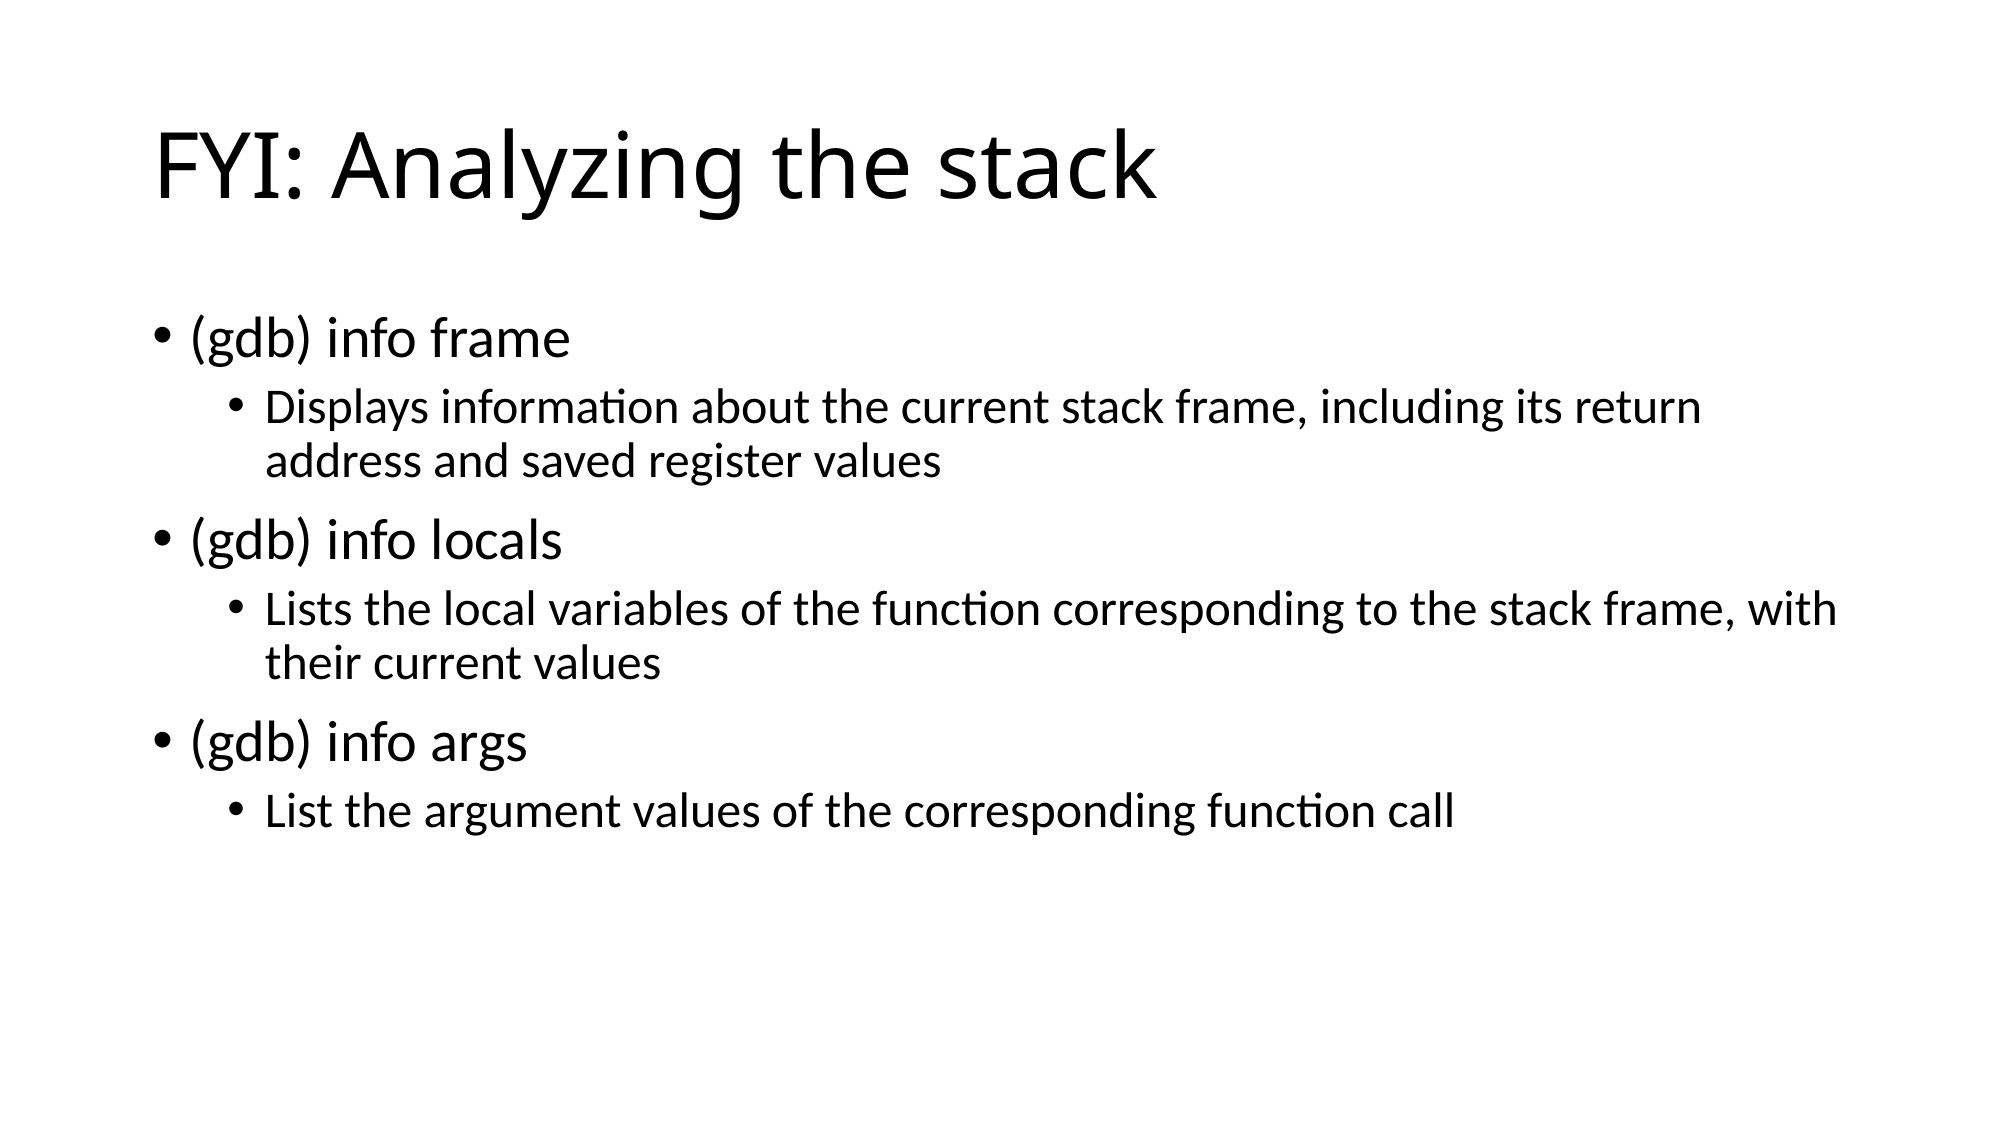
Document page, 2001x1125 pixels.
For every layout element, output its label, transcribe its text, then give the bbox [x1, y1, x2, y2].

title FYI: Analyzing the stack [137, 59, 1863, 278]
list (gdb) info frame Displays information about the current stack frame, including its return address and saved register values (gdb) info locals Lists the local variables of the function corresponding to the stack frame, with their current values (gdb) info args List the argument values of the corresponding function call [137, 299, 1863, 1014]
